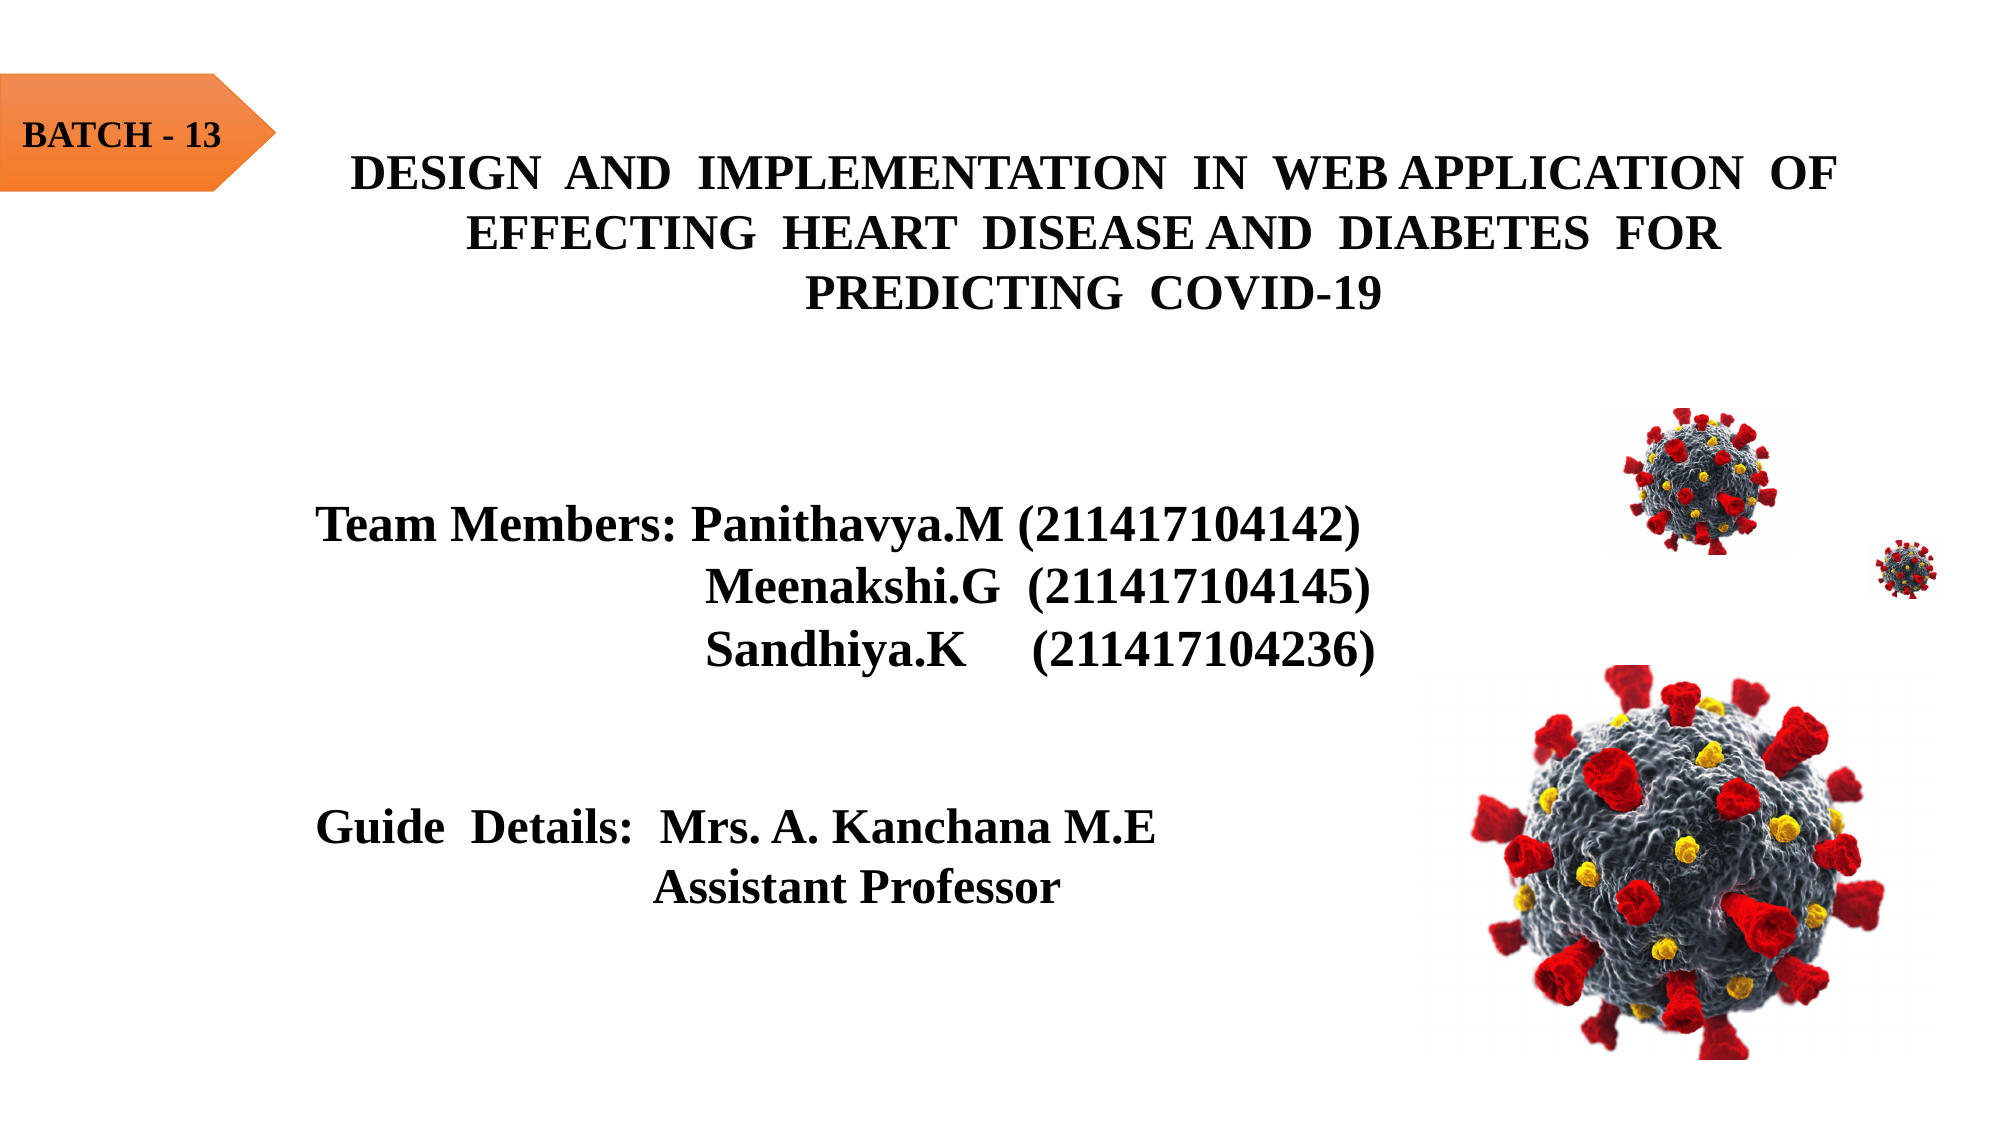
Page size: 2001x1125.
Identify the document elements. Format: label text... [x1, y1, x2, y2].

picture [1414, 665, 1941, 1060]
text_box BATCH - 13 [0, 74, 276, 191]
picture [1602, 407, 1798, 555]
text_box Team Members: Panithavya.M (211417104142) Meenakshi.G (211417104145) Sandhiya.K (211417104236) [300, 474, 1618, 789]
text_box DESIGN AND IMPLEMENTATION IN WEB APPLICATION OF EFFECTING HEART DISEASE AND DIABETES FOR PREDICTING COVID-19 [300, 74, 1900, 335]
text_box Guide Details: Mrs. A. Kanchana M.E Assistant Professor [300, 731, 1306, 976]
picture [1866, 540, 1946, 600]
